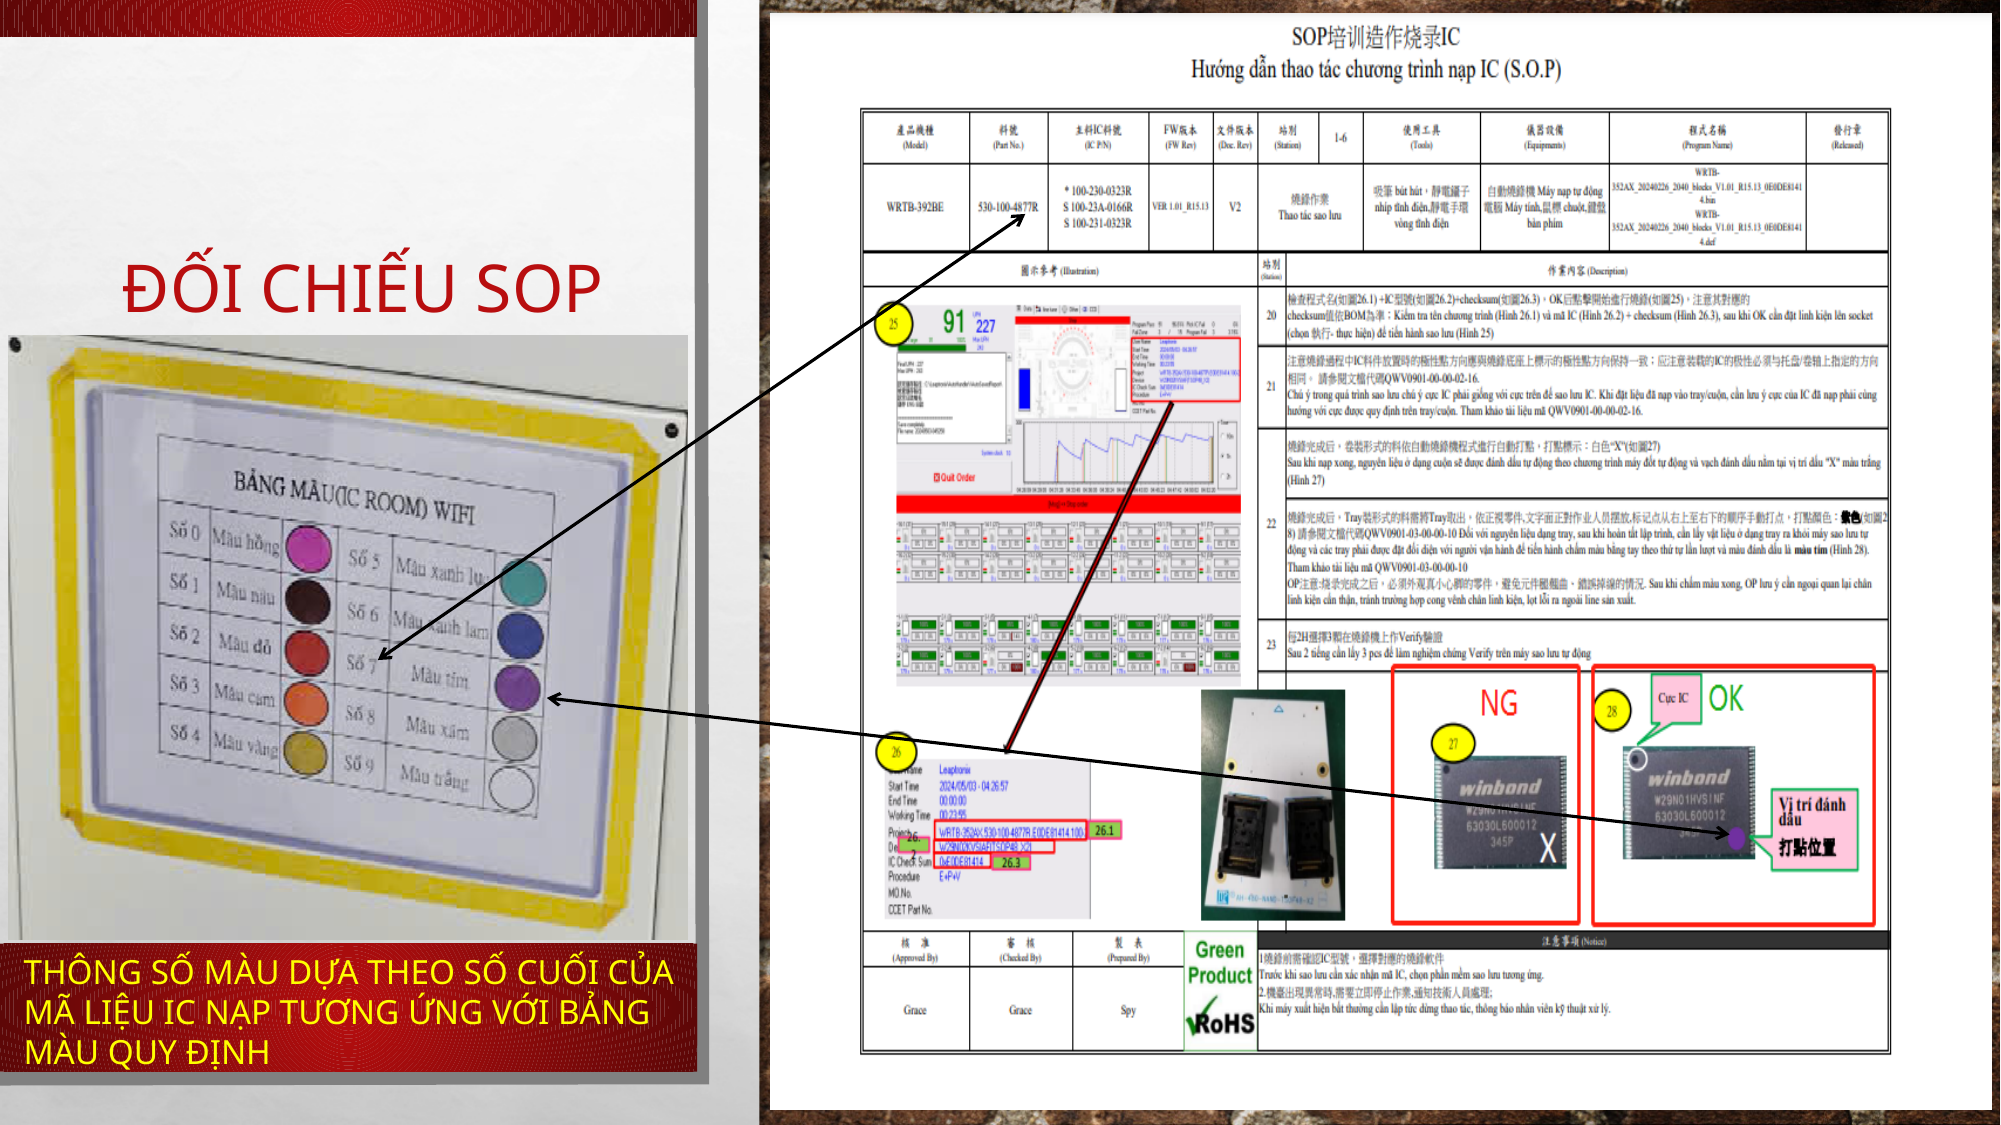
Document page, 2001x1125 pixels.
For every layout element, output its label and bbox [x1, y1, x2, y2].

picture [0, 0, 2000, 1125]
list [769, 13, 1992, 1111]
text_box [546, 697, 1730, 835]
text_box [377, 213, 1026, 661]
